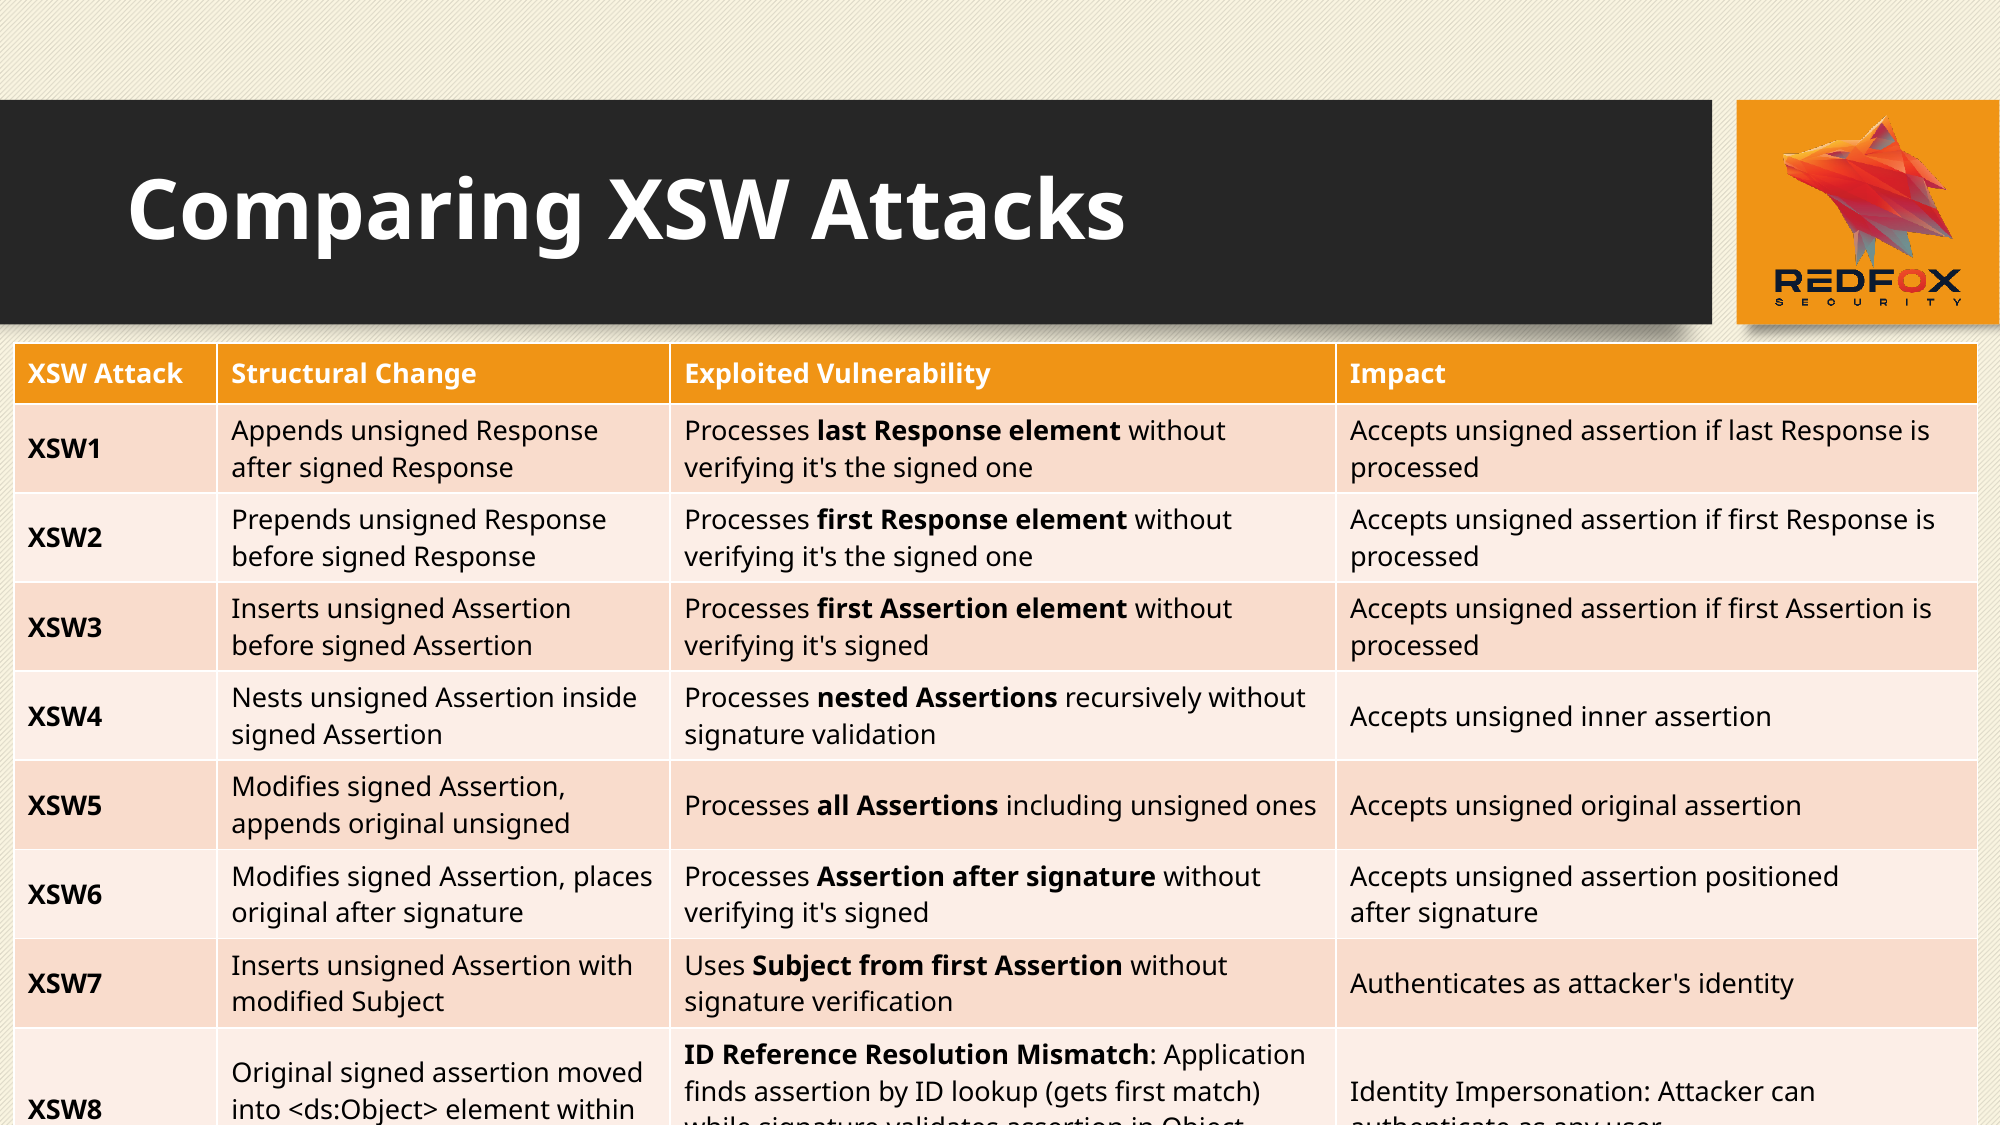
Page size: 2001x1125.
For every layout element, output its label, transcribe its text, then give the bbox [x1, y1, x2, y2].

table_cell Accepts unsigned assertion if first Response is processed [1337, 494, 1977, 581]
table_cell XSW2 [15, 494, 216, 581]
table_cell Processes first Response element without verifying it's the signed one [671, 494, 1335, 581]
table_cell XSW1 [15, 405, 216, 492]
picture [0, 325, 1713, 376]
table_cell Original signed assertion moved into <ds:Object> element within signature [218, 1029, 669, 1125]
table_cell XSW6 [15, 850, 216, 938]
table_cell Processes all Assertions including unsigned ones [671, 761, 1335, 849]
picture [1766, 108, 1969, 311]
picture [1736, 325, 2000, 347]
title Comparing XSW Attacks [111, 123, 1689, 301]
table_cell Identity Impersonation: Attacker can authenticate as any user [1337, 1029, 1977, 1125]
table_cell Appends unsigned Response after signed Response [218, 405, 669, 492]
table_cell XSW3 [15, 583, 216, 670]
table_cell Processes Assertion after signature without verifying it's signed [671, 850, 1335, 938]
table_header Impact [1337, 344, 1977, 403]
table_cell Authenticates as attacker's identity [1337, 939, 1977, 1027]
table_cell Nests unsigned Assertion inside signed Assertion [218, 672, 669, 759]
table_header XSW Attack [15, 344, 216, 403]
table_cell Uses Subject from first Assertion without signature verification [671, 939, 1335, 1027]
table_cell Accepts unsigned inner assertion [1337, 672, 1977, 759]
table_cell Accepts unsigned assertion if first Assertion is processed [1337, 583, 1977, 670]
table_cell Inserts unsigned Assertion with modified Subject [218, 939, 669, 1027]
table_cell Processes last Response element without verifying it's the signed one [671, 405, 1335, 492]
table_cell Accepts unsigned assertion positioned after signature [1337, 850, 1977, 938]
table_cell ID Reference Resolution Mismatch: Application finds assertion by ID lookup (gets first match) while signature validates assertion in Object element [671, 1029, 1335, 1125]
table_cell Accepts unsigned assertion if last Response is processed [1337, 405, 1977, 492]
table_cell XSW5 [15, 761, 216, 849]
table_cell Prepends unsigned Response before signed Response [218, 494, 669, 581]
table_cell XSW8 [15, 1029, 216, 1125]
table_header Exploited Vulnerability [671, 344, 1335, 403]
table_cell Accepts unsigned original assertion [1337, 761, 1977, 849]
table_cell XSW4 [15, 672, 216, 759]
table_cell Processes nested Assertions recursively without signature validation [671, 672, 1335, 759]
table_cell Processes first Assertion element without verifying it's signed [671, 583, 1335, 670]
table_header Structural Change [218, 344, 669, 403]
table_cell Modifies signed Assertion, places original after signature [218, 850, 669, 938]
table_cell XSW7 [15, 939, 216, 1027]
table_cell Inserts unsigned Assertion before signed Assertion [218, 583, 669, 670]
table_cell Modifies signed Assertion, appends original unsigned [218, 761, 669, 849]
